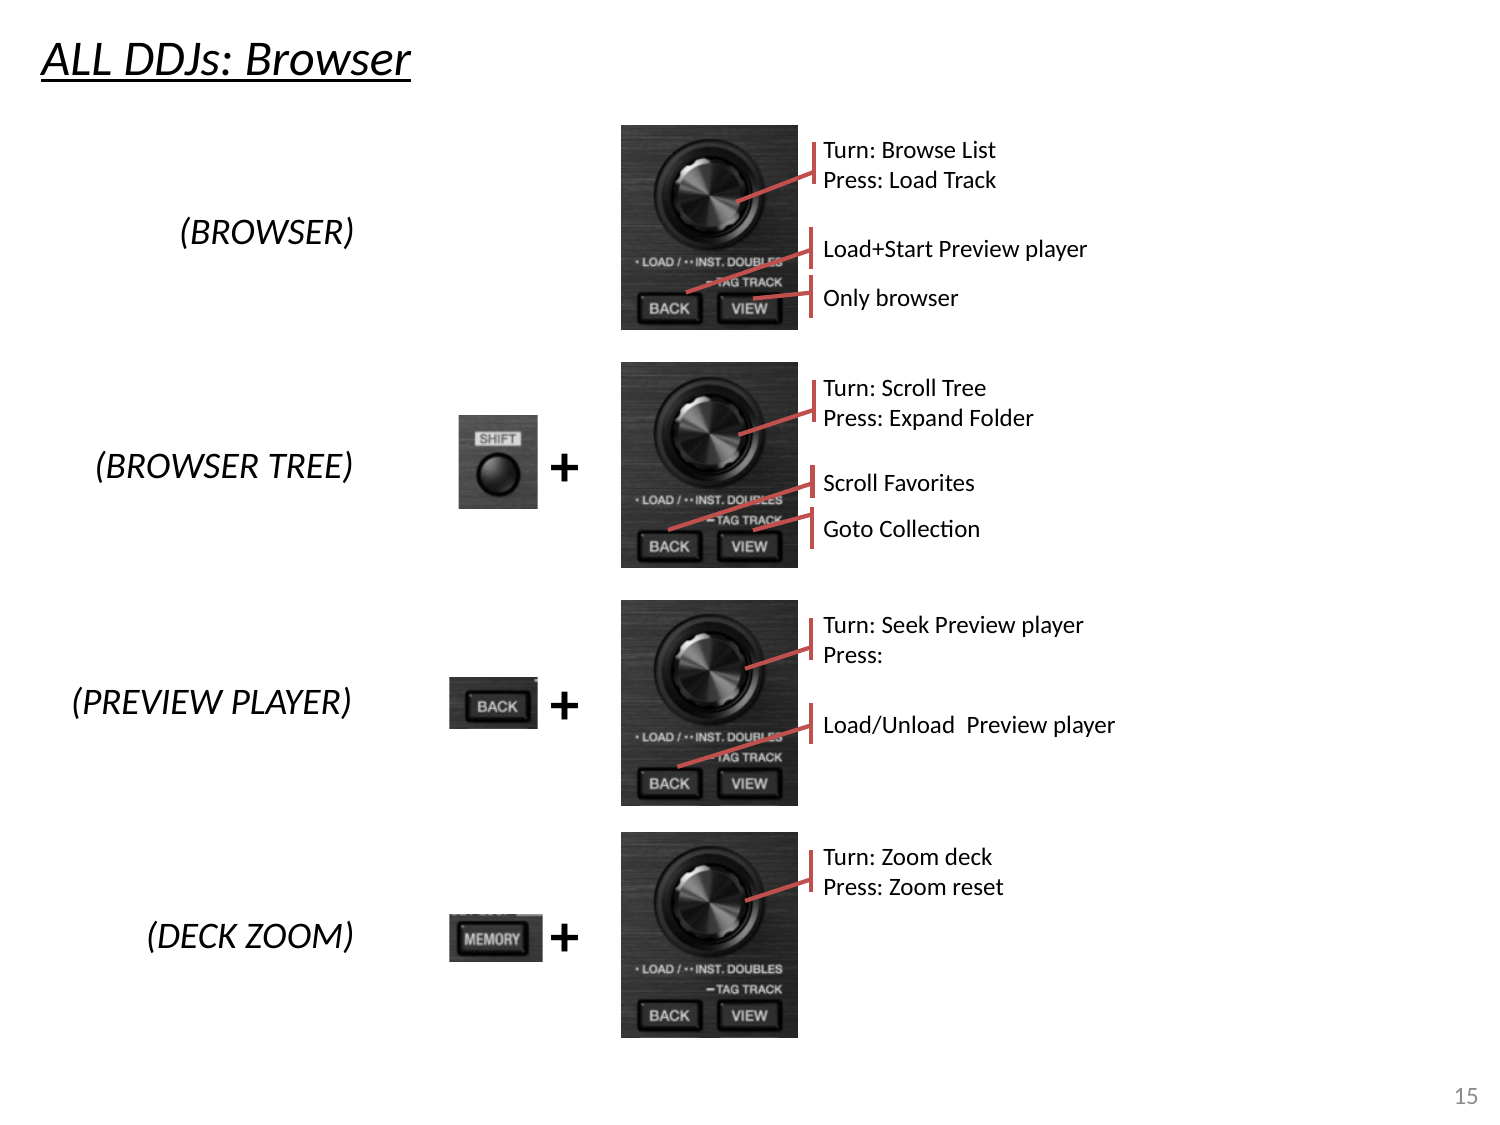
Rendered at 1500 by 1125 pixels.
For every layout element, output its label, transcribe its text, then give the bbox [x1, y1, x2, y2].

slide_number 15 [1144, 1065, 1494, 1125]
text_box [24, 17, 1126, 1038]
